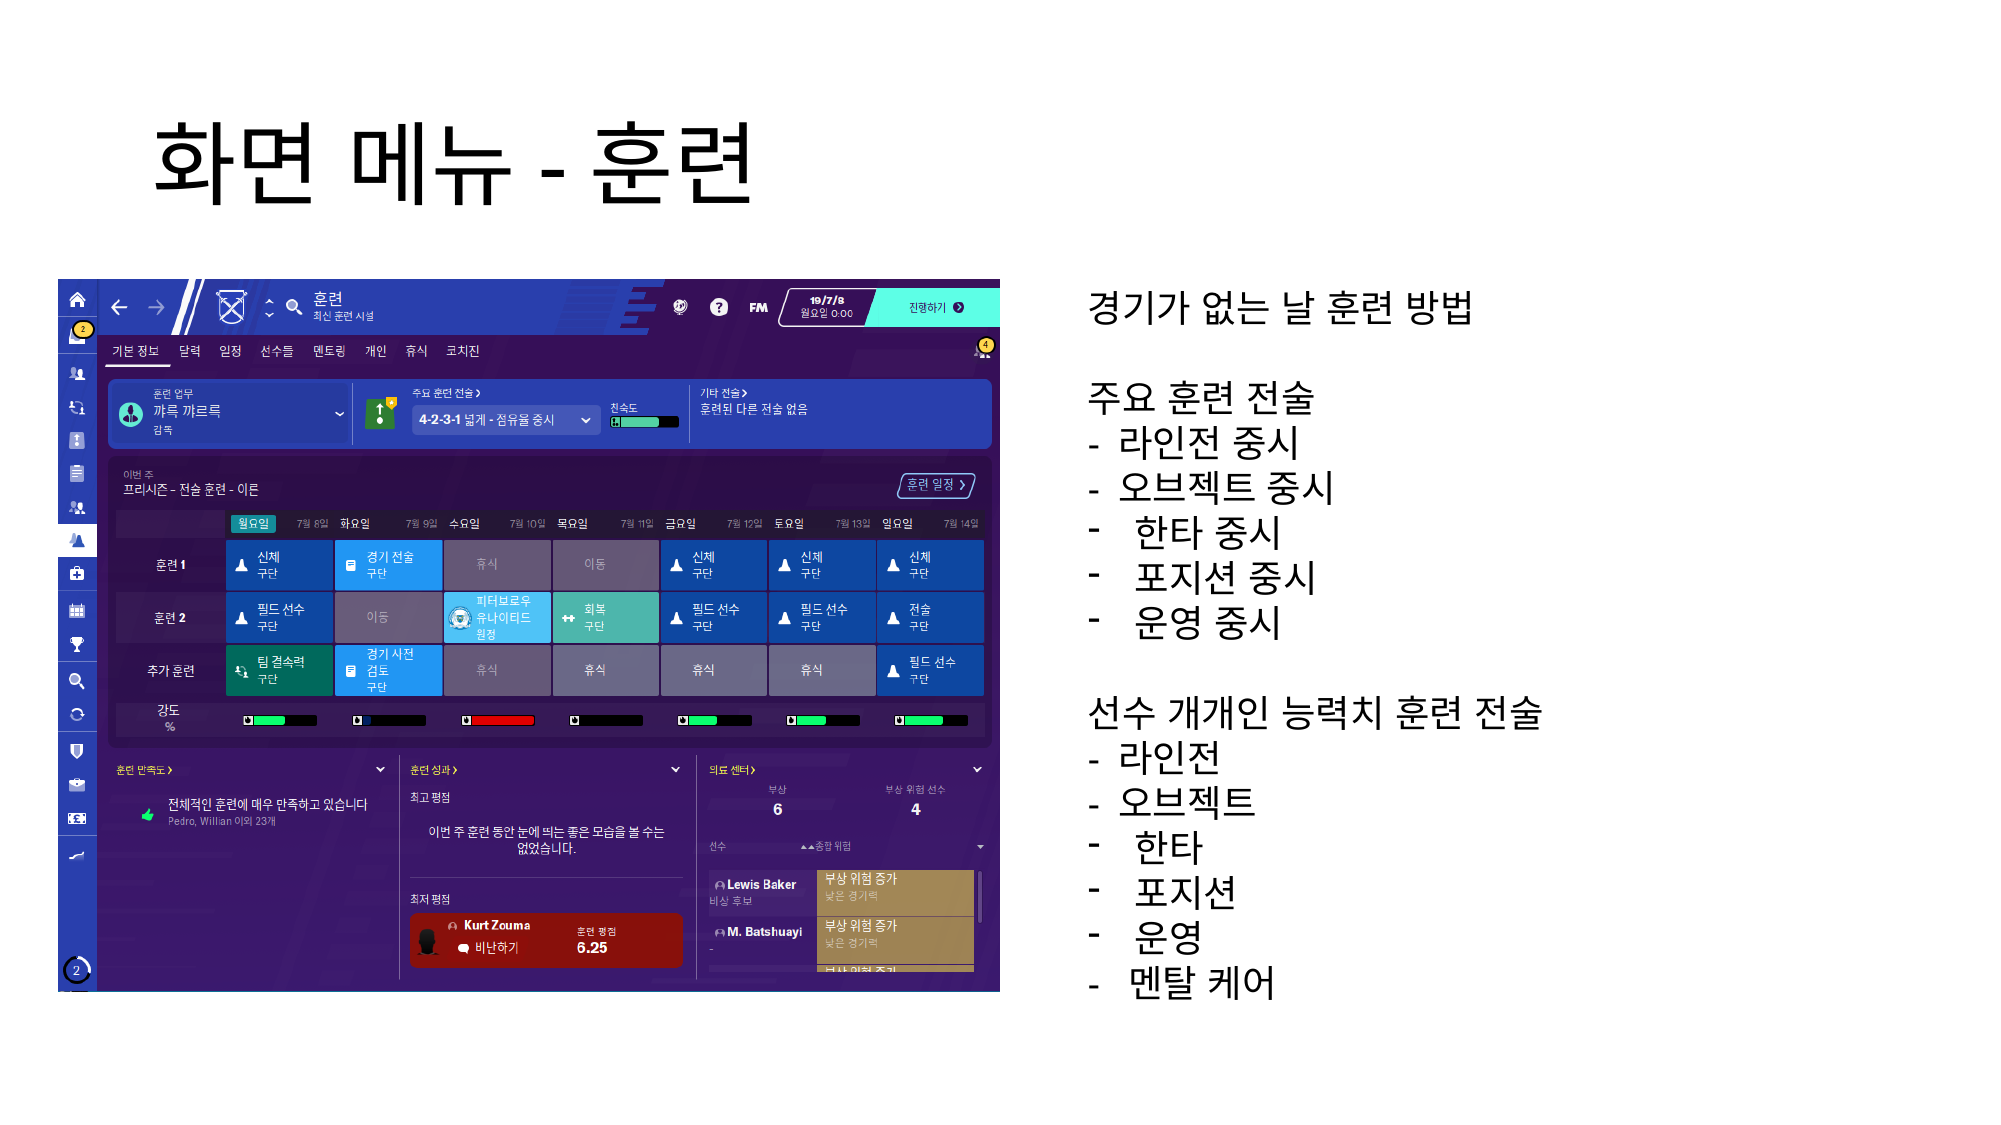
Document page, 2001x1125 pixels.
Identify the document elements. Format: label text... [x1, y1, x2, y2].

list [58, 277, 1001, 992]
title 화면 메뉴-훈련 [137, 59, 1863, 278]
text_box 경기가 없는 날 훈련 방법 주요 훈련 전술 - 라인전 중시 - 오브젝트 중시 한타 중시 포지션 중시 운영 중시 선수 개개인 능력치 훈련 전술 - 라인전 - 오브젝트 한타 포지션 운영 - 멘탈 케어 [1073, 277, 1559, 1057]
